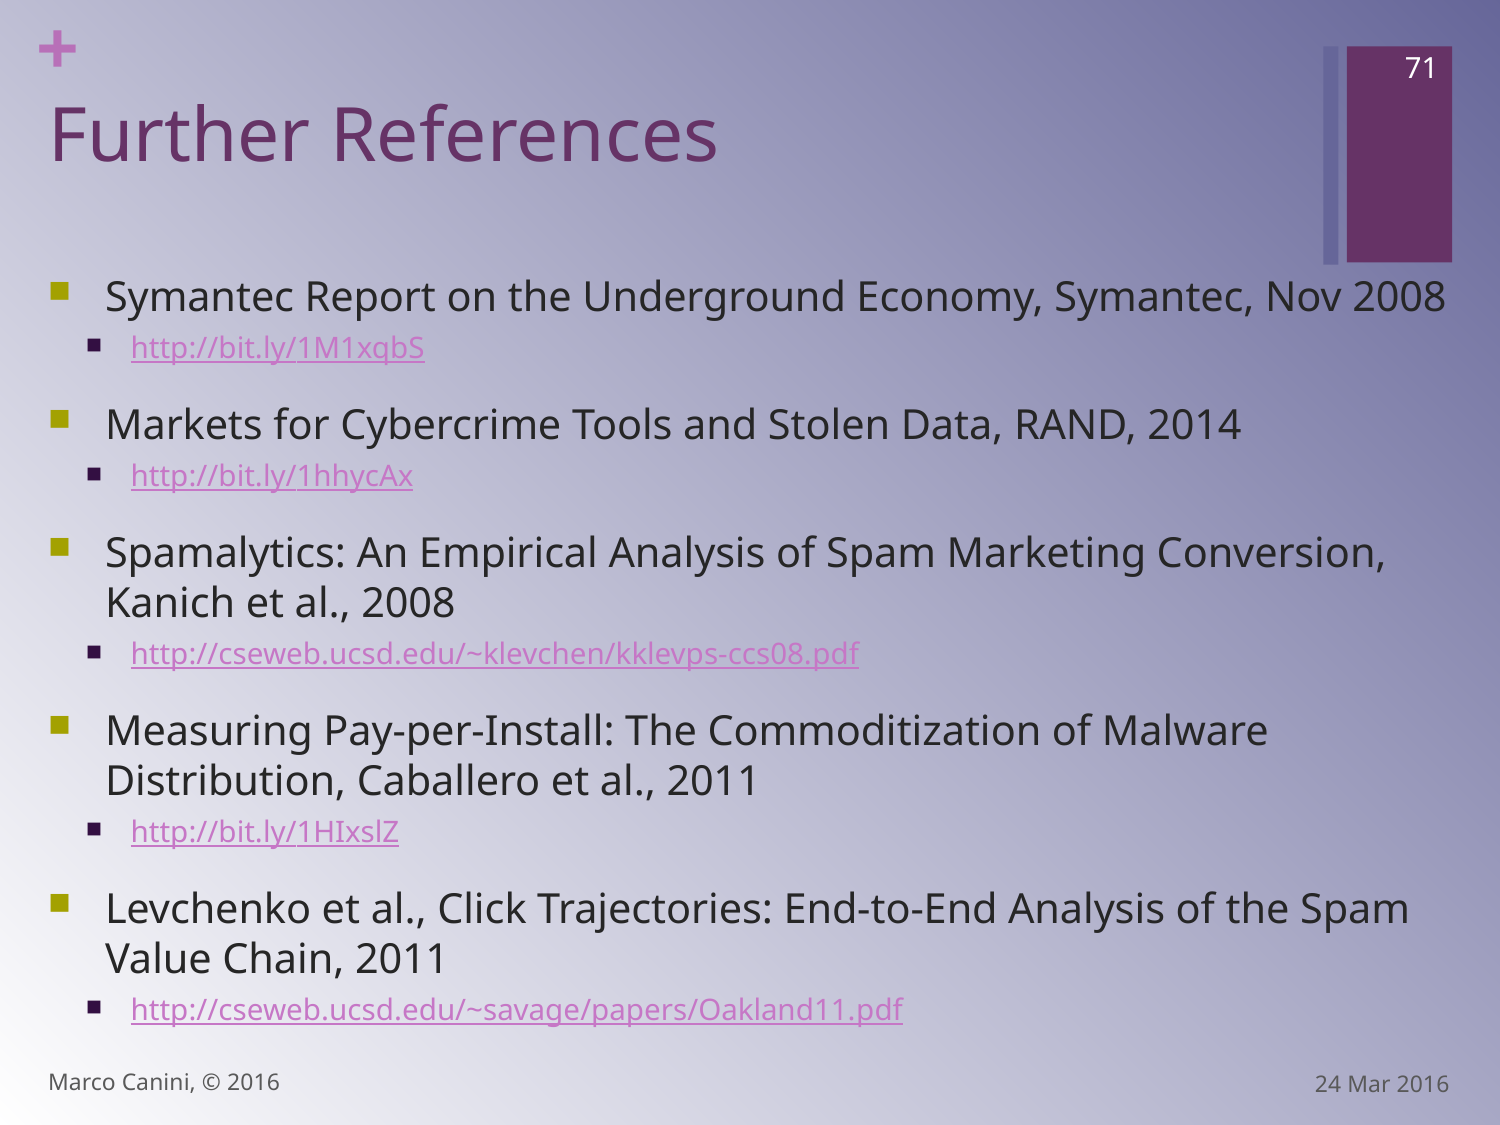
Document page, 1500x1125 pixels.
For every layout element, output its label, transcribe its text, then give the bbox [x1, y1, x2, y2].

slide_number 71 [1362, 39, 1454, 100]
footer Marco Canini, © 2016 [33, 1053, 1038, 1114]
title Further References [33, 79, 1322, 262]
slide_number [1114, 1053, 1465, 1114]
list Symantec Report on the Underground Economy, Symantec, Nov 2008 http://bit.ly/1M1xqbS Markets for Cybercrime Tools and Stolen Data, RAND, 2014 http://bit.ly/1hhycAx Spamalytics: An Empirical Analysis of Spam Marketing Conversion, Kanich et al., 2008 http://cseweb.ucsd.edu/~klevchen/kklevps-ccs08.pdf Measuring Pay-per-Install: The Commoditization of Malware Distribution, Caballero et al., 2011 http://bit.ly/1HIxslZ Levchenko et al., Click Trajectories: End-to-End Analysis of the Spam Value Chain, 2011 http://cseweb.ucsd.edu/~savage/papers/Oakland11.pdf [33, 262, 1465, 1054]
